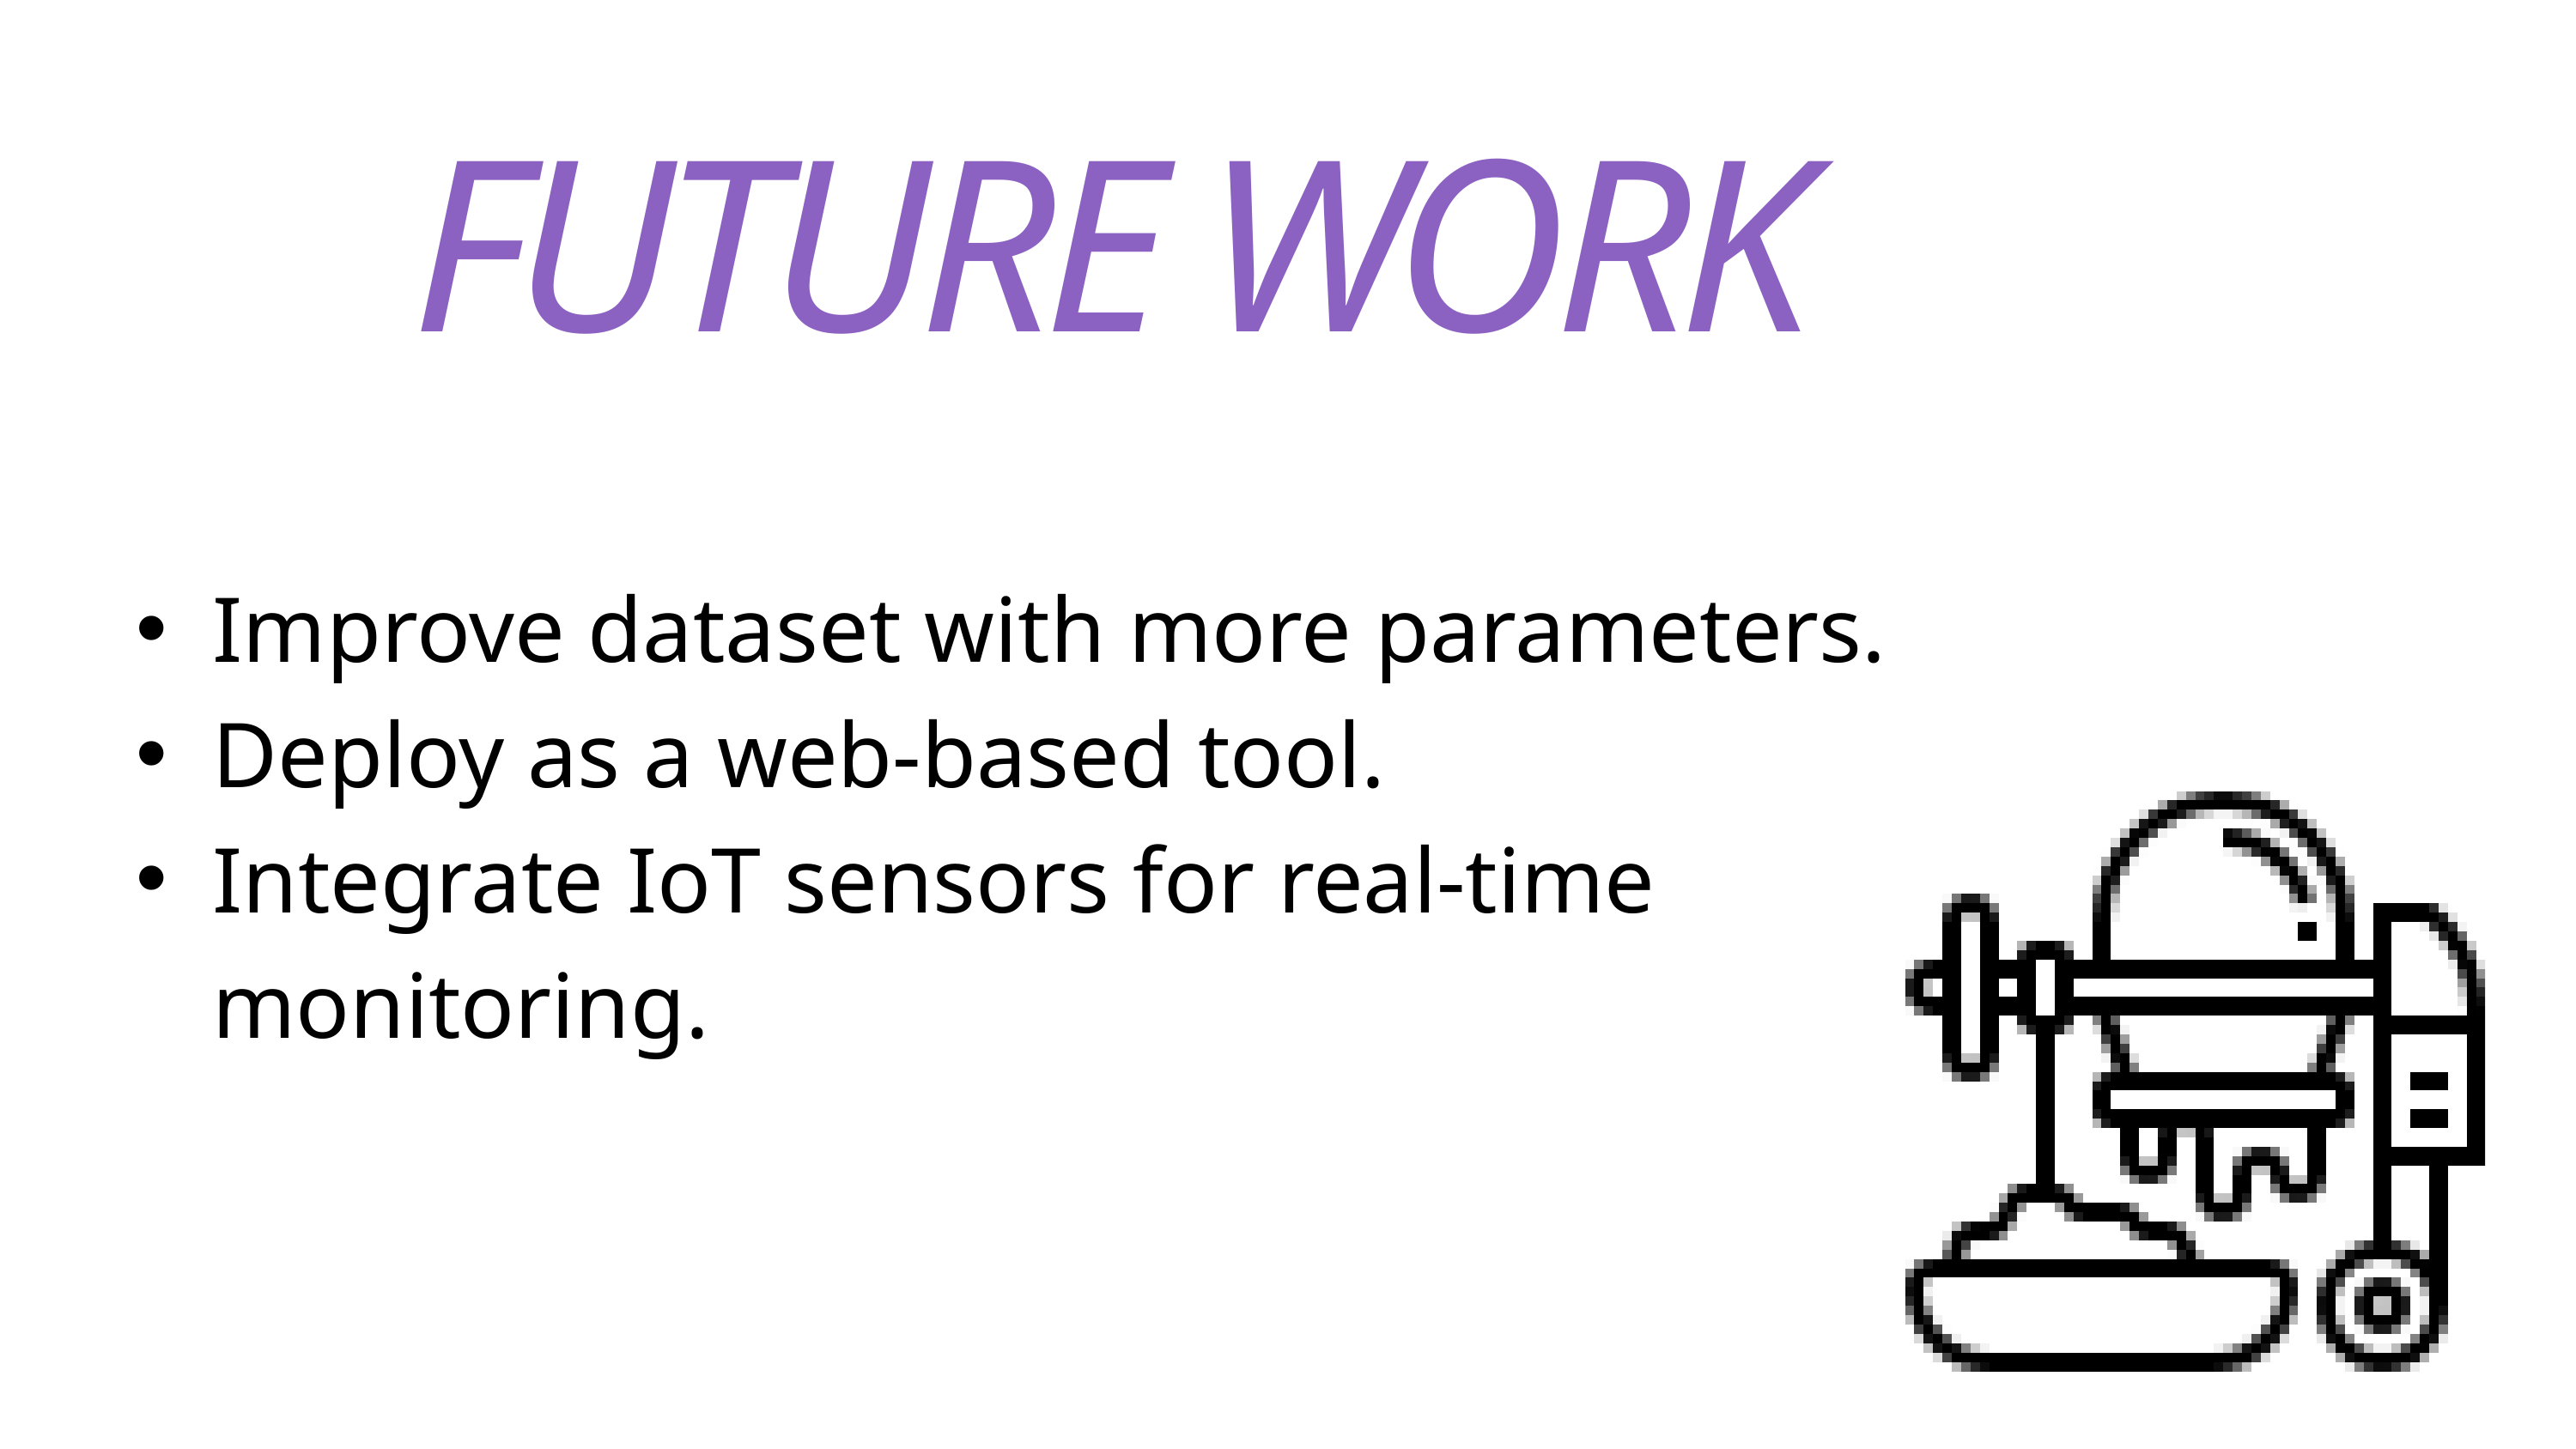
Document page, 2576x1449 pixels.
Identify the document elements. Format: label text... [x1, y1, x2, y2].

text_box [1905, 791, 2486, 1372]
text_box Improve dataset with more parameters. Deploy as a web-based tool. Integrate IoT sensors for real-time monitoring. [60, 555, 2032, 1181]
text_box FUTURE WORK [263, 165, 1962, 379]
